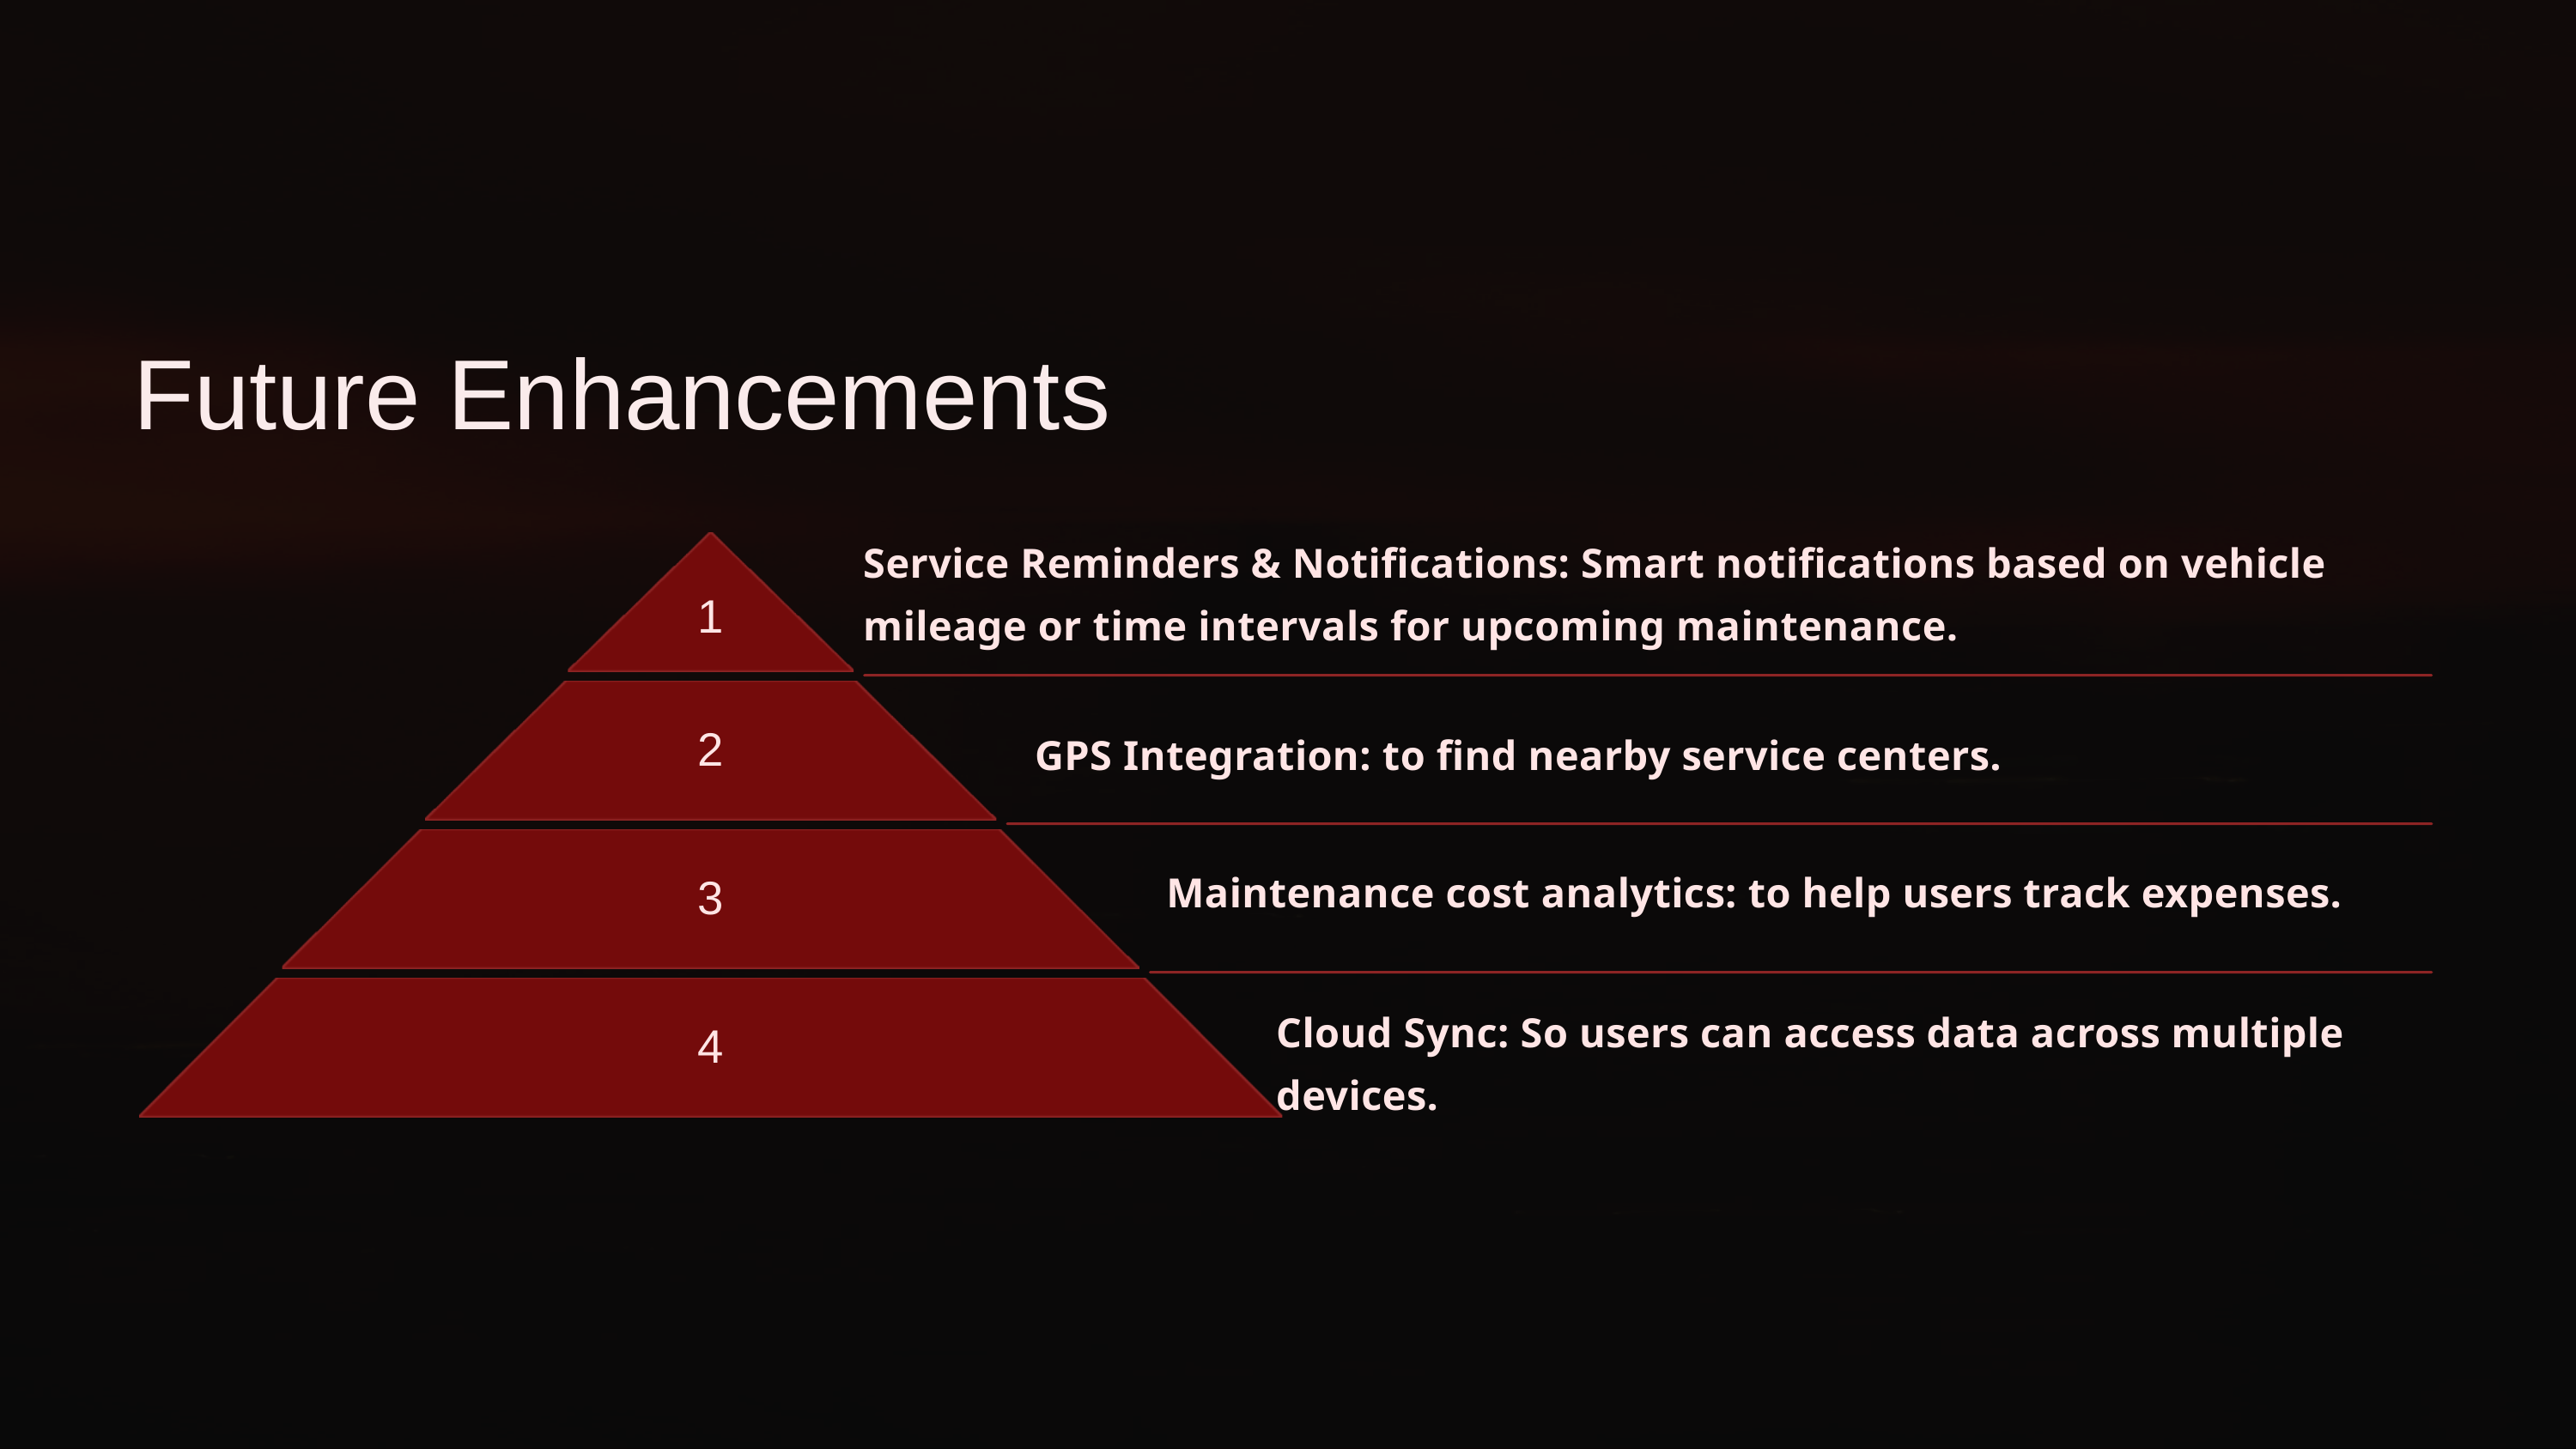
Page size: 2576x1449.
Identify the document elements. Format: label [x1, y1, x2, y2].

text_box [0, 0, 2576, 1449]
text_box [1034, 724, 2434, 794]
text_box [1276, 1000, 2378, 1142]
text_box [133, 330, 1449, 458]
text_box [1005, 822, 2433, 826]
text_box [688, 1009, 733, 1087]
text_box [696, 579, 726, 657]
text_box [689, 861, 732, 938]
text_box [862, 673, 2433, 677]
text_box [1166, 861, 2403, 936]
text_box [862, 530, 2431, 657]
text_box [690, 712, 732, 790]
text_box [1148, 970, 2433, 974]
